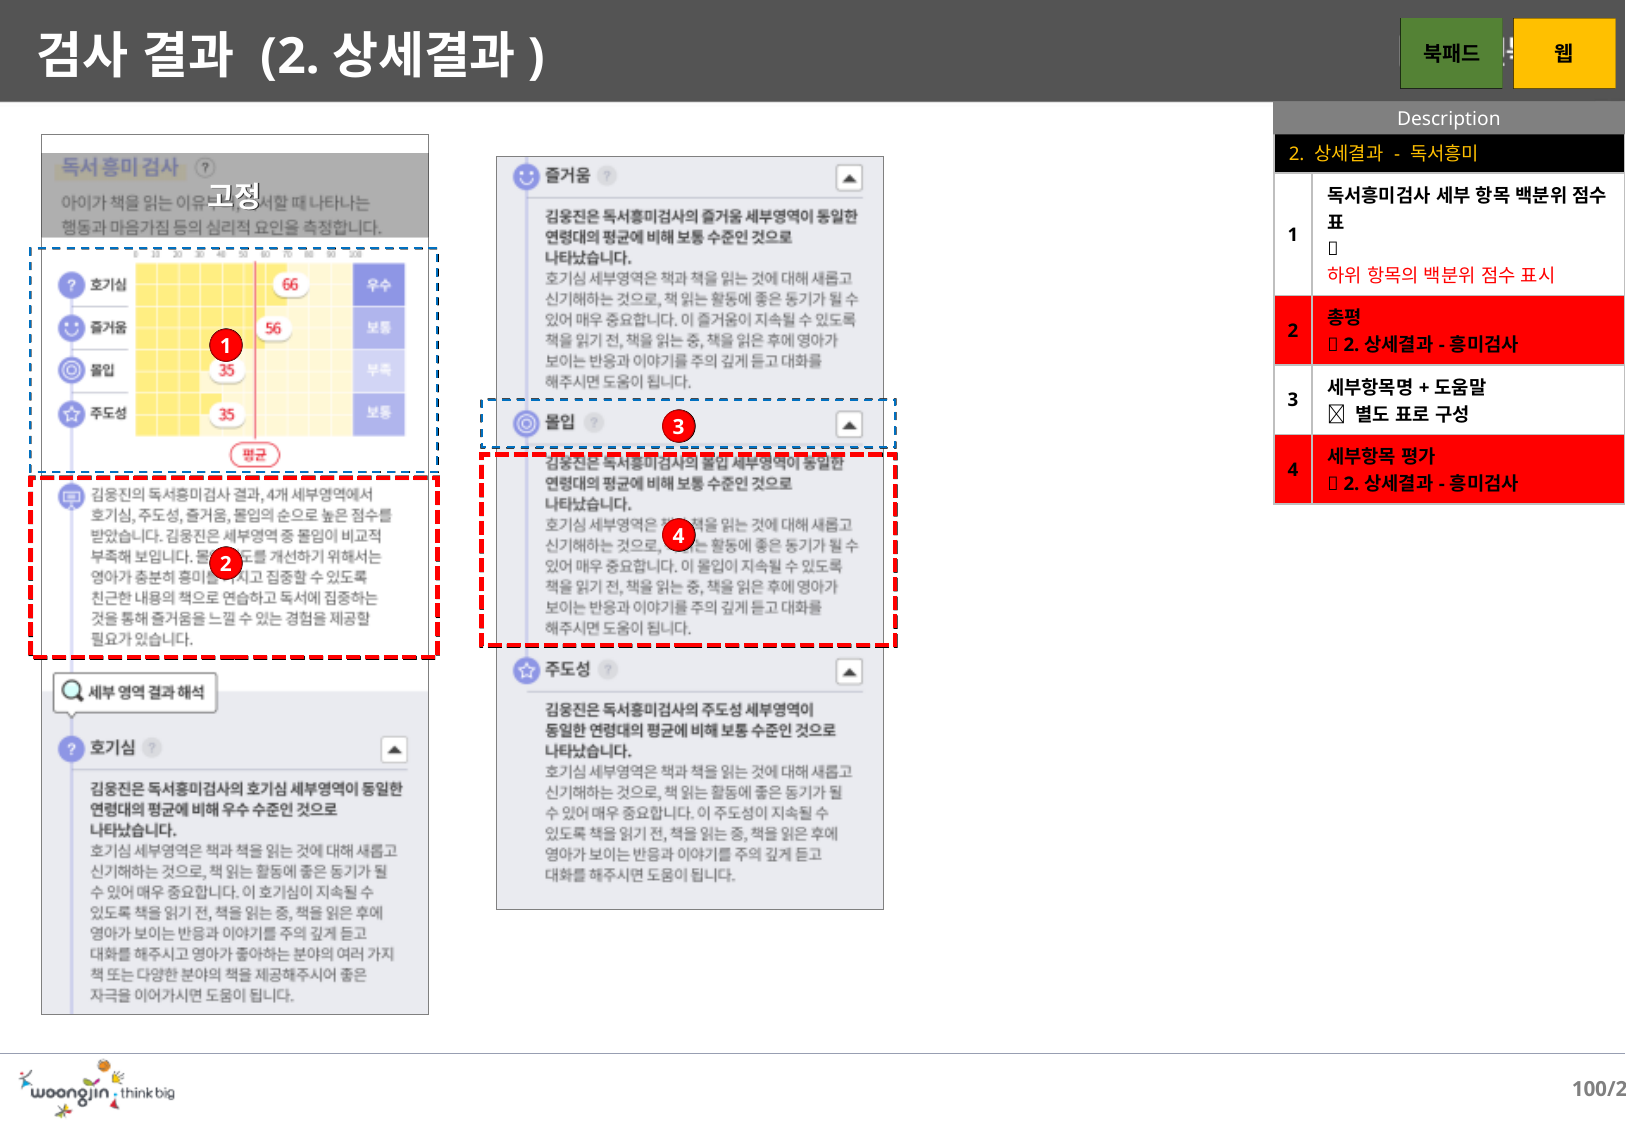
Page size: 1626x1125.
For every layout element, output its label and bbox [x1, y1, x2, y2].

table_cell [1275, 435, 1311, 503]
picture [0, 0, 1625, 1053]
text_box [481, 454, 496, 646]
text_box [481, 399, 496, 448]
text_box [1513, 18, 1616, 89]
table_cell [1313, 435, 1624, 503]
table_cell [1275, 366, 1311, 434]
text_box [1400, 18, 1503, 89]
text_box [429, 248, 438, 472]
table_header [1275, 135, 1624, 172]
title [24, 10, 1395, 97]
text_box [30, 248, 41, 472]
text_box [884, 399, 896, 448]
text_box [1272, 101, 1625, 135]
text_box [429, 478, 438, 657]
text_box [884, 454, 896, 646]
text_box [30, 478, 41, 657]
table_cell [1275, 174, 1311, 295]
table_cell [1313, 366, 1624, 434]
picture [0, 1054, 1625, 1125]
table_cell [1275, 296, 1311, 364]
table_cell [1313, 174, 1624, 295]
table_cell [1313, 296, 1624, 364]
